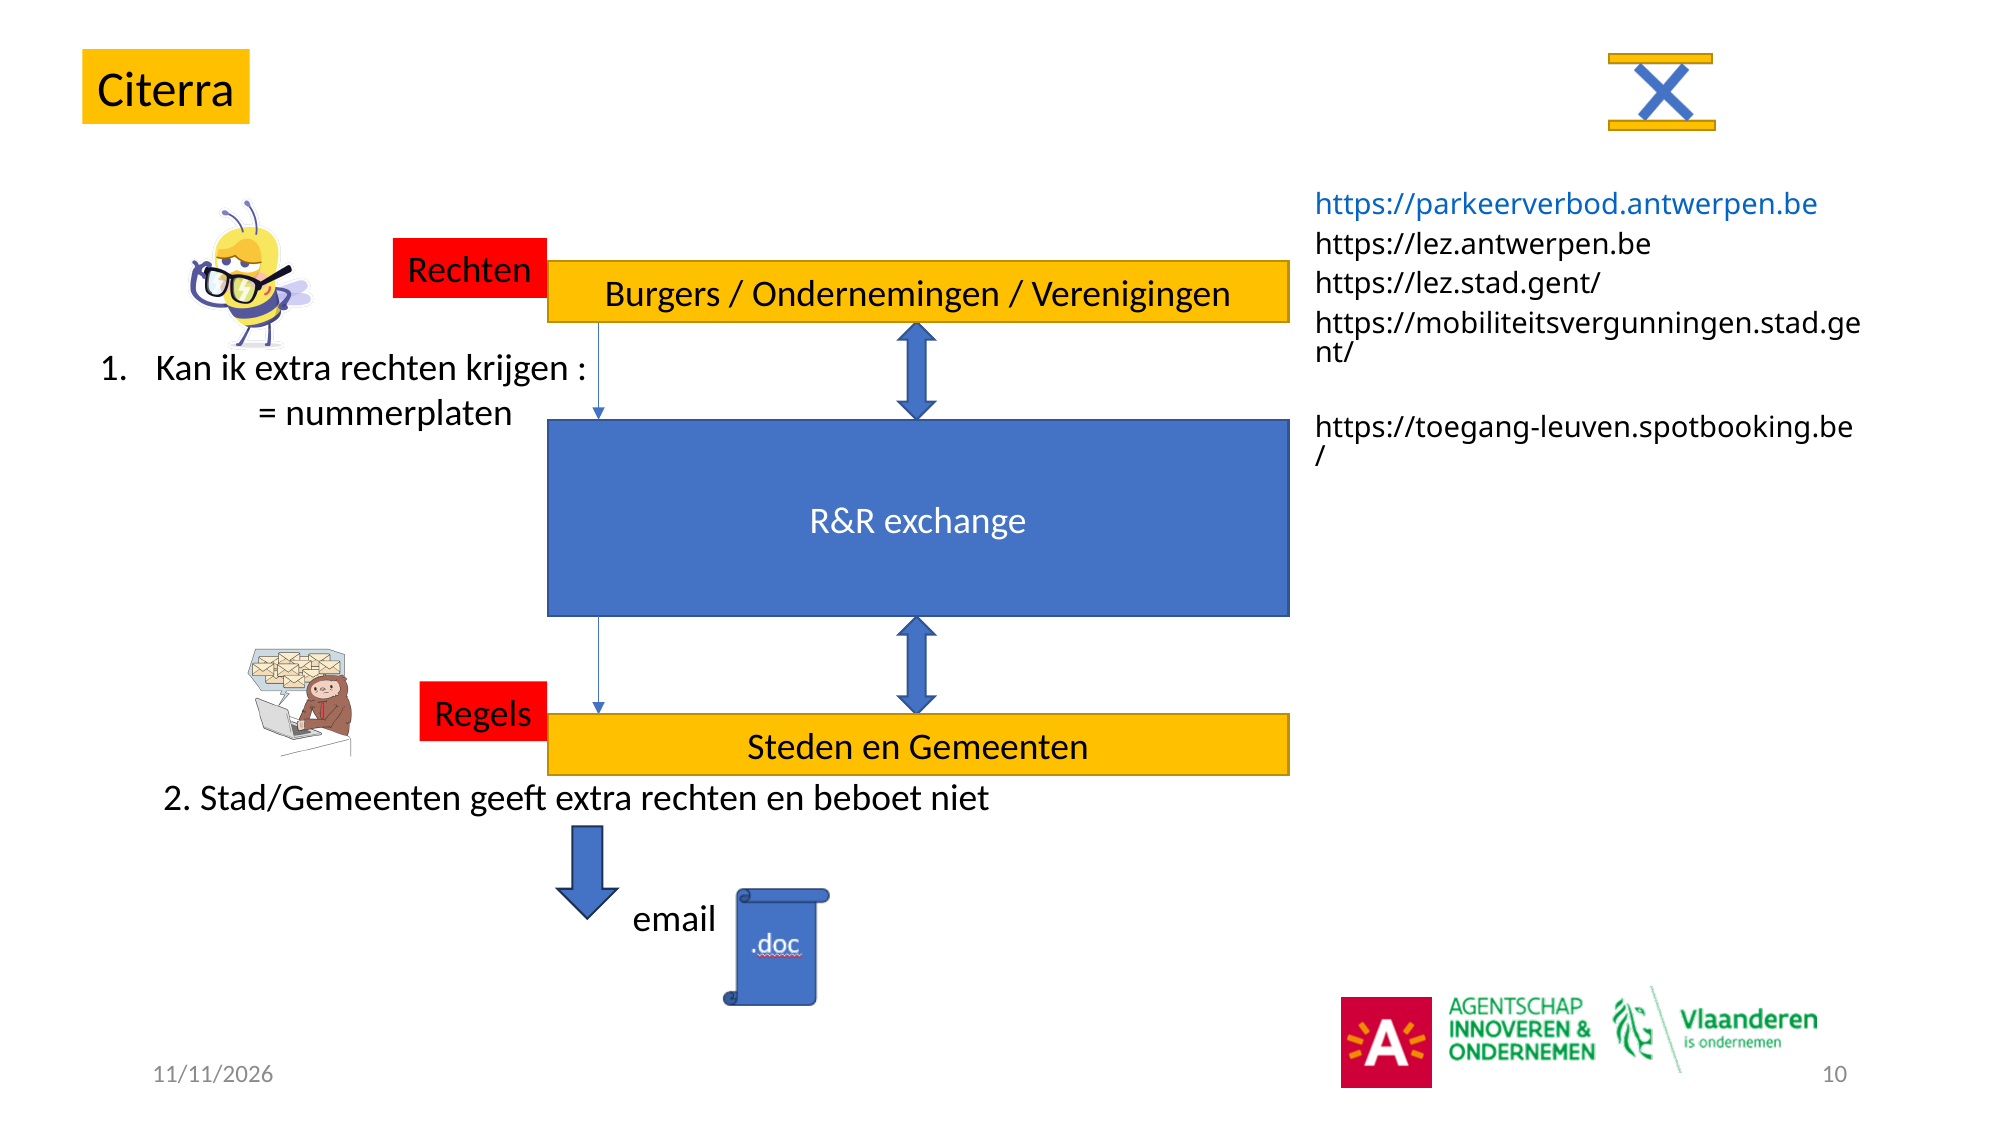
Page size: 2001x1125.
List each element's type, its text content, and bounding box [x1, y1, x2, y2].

text_box https://parkeerverbod.antwerpen.be https://lez.antwerpen.be https://lez.stad.gent/ https://mobiliteitsvergunningen.stad.gent/ https://toegang-leuven.spotbooking.be/ [1300, 177, 1878, 497]
text_box Citerra [82, 49, 250, 124]
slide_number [137, 1042, 588, 1103]
picture [1449, 986, 1817, 1073]
text_box Regels [419, 681, 548, 742]
slide_number 10 [1412, 1042, 1863, 1103]
text_box [896, 323, 938, 422]
picture [1341, 997, 1432, 1088]
text_box Steden en Gemeenten [547, 713, 1290, 776]
text_box 2. Stad/Gemeenten geeft extra rechten en beboet niet [148, 765, 1006, 826]
text_box email [617, 886, 707, 946]
text_box [896, 615, 938, 713]
text_box [554, 825, 617, 921]
picture [707, 860, 836, 1022]
picture [174, 198, 327, 350]
picture [1607, 53, 1716, 131]
text_box Rechten [392, 238, 547, 298]
text_box Kan ik extra rechten krijgen : = nummerplaten [84, 335, 612, 441]
text_box Burgers / Ondernemingen / Verenigingen [547, 260, 1290, 323]
picture [244, 645, 365, 766]
text_box R&R exchange [547, 419, 1290, 617]
